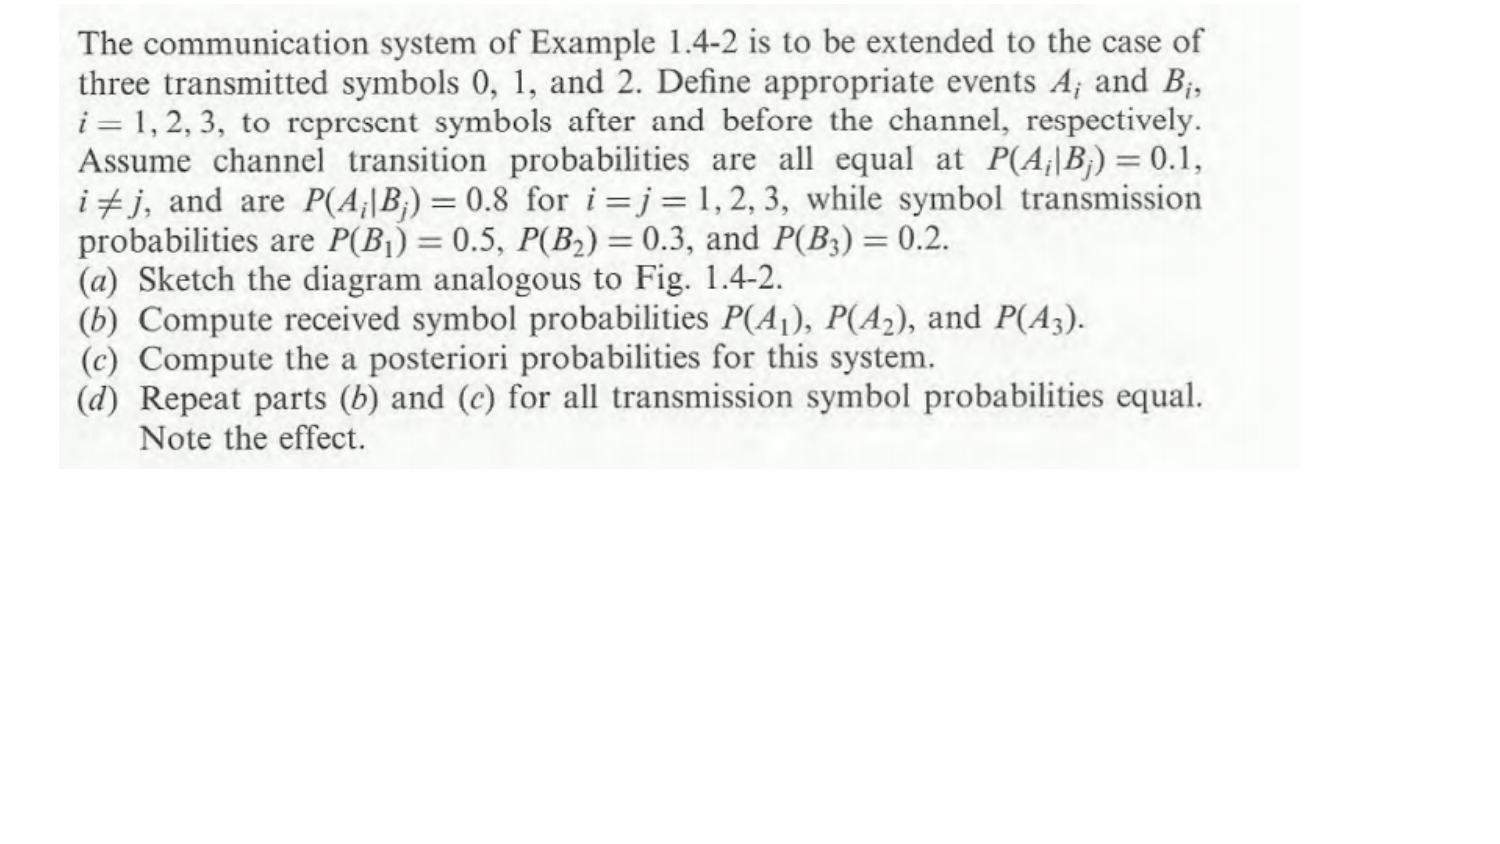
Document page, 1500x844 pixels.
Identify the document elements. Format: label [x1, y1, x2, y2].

picture [58, 4, 1302, 469]
